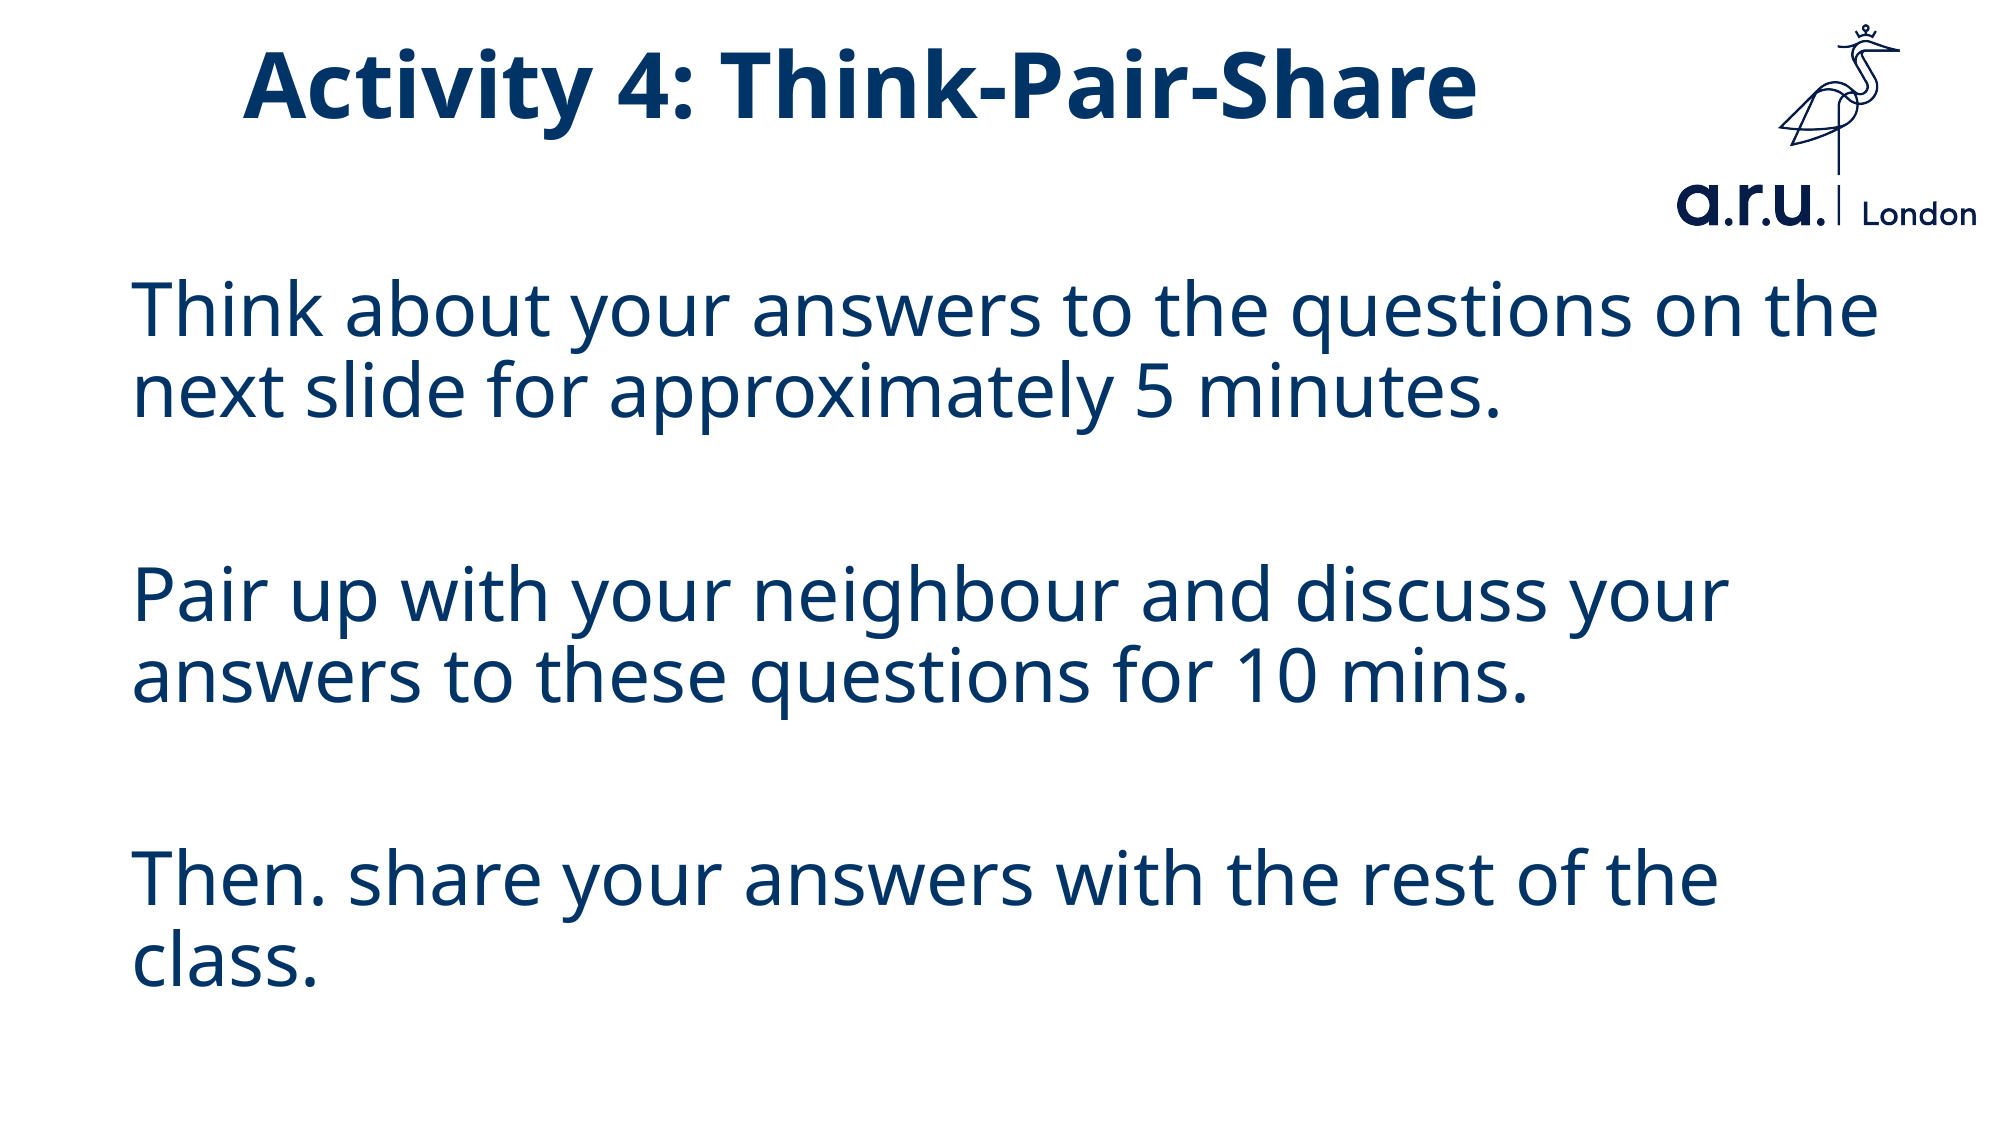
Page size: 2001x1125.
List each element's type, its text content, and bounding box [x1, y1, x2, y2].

picture [1677, 24, 1976, 226]
list Think about your answers to the questions on the next slide for approximately 5 minutes. Pair up with your neighbour and discuss your answers to these questions for 10 mins. Then. share your answers with the rest of the class. [116, 264, 1911, 1086]
title Activity 4: Think-Pair-Share [0, 0, 1725, 178]
